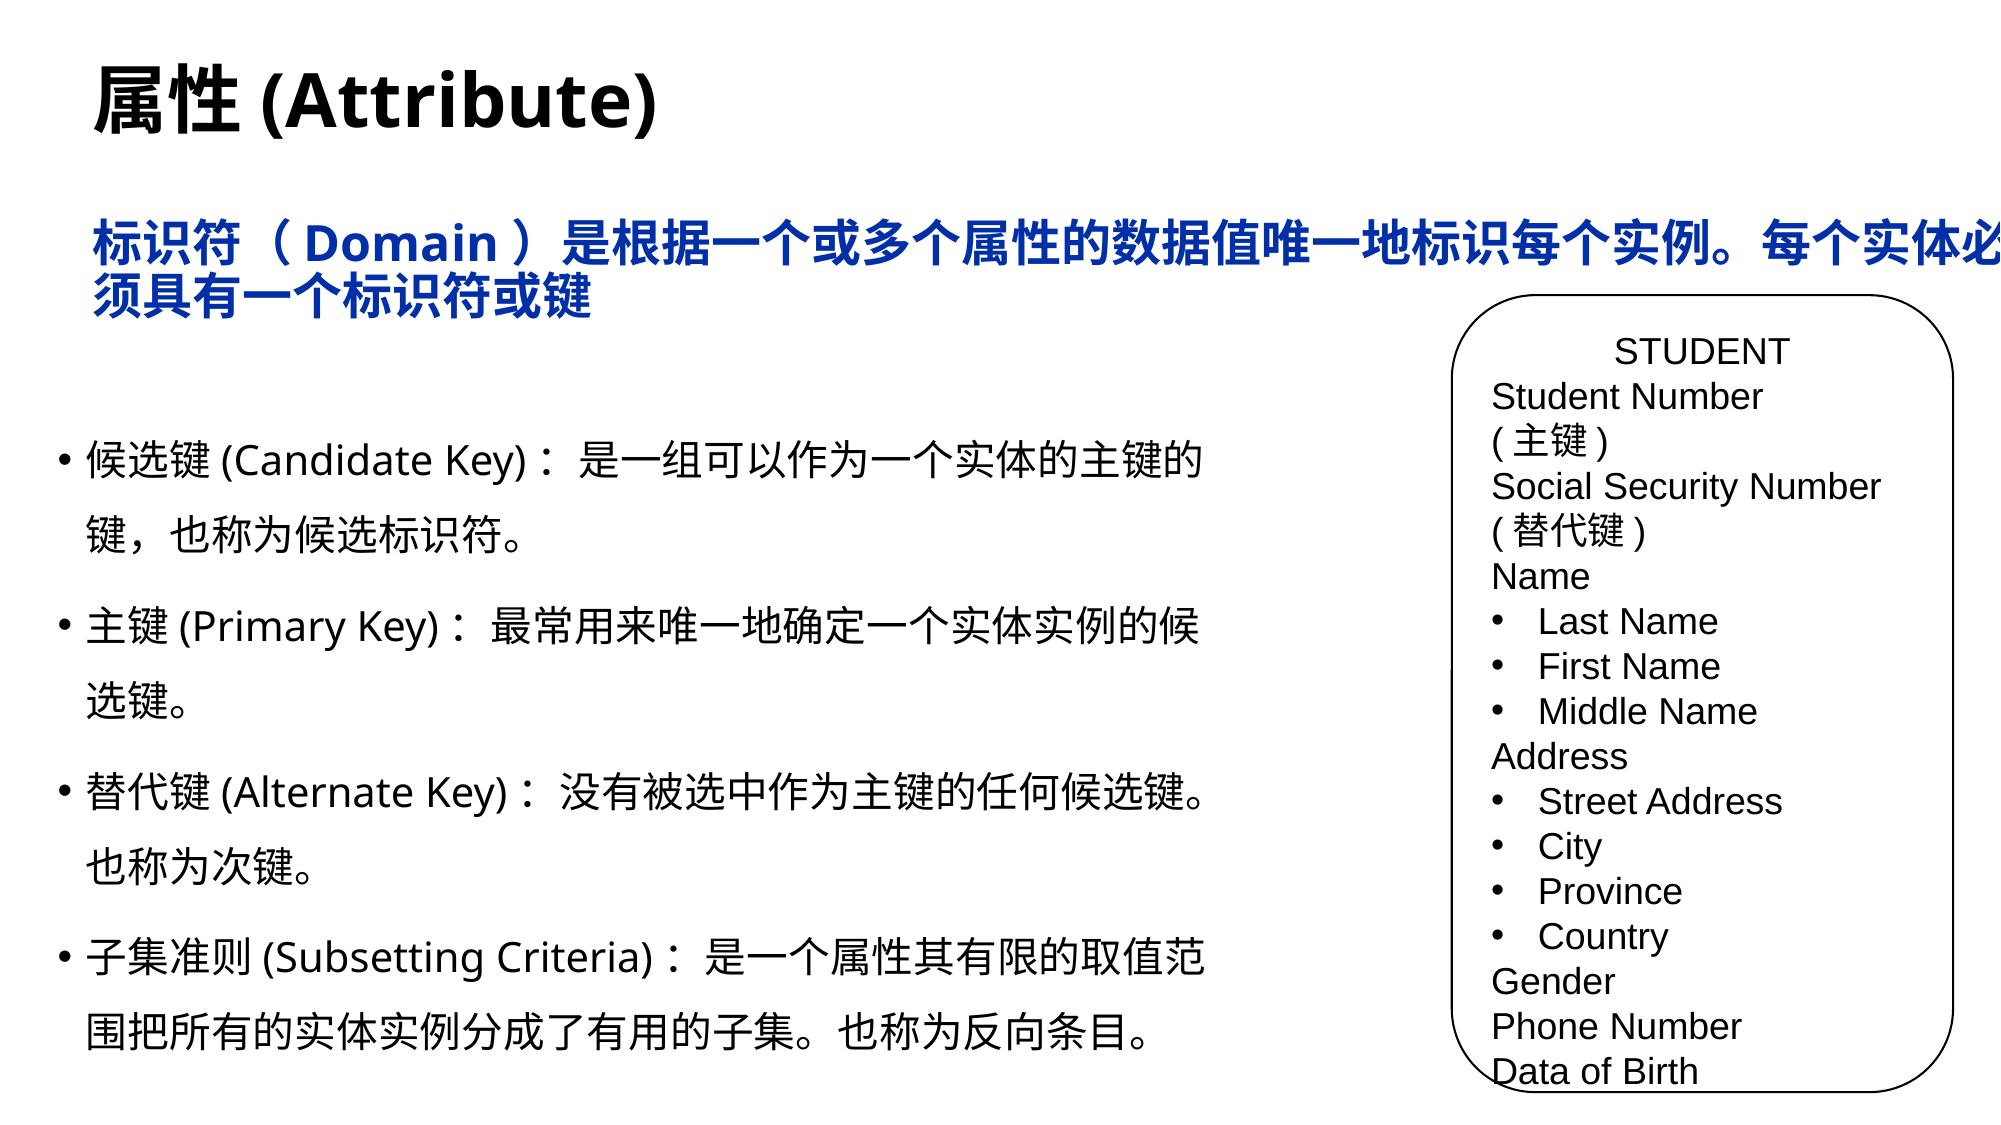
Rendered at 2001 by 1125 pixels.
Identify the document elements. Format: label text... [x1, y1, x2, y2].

text_box STUDENT Student Number (主键) Social Security Number (替代键) Name Last Name First Name Middle Name Address Street Address City Province Country Gender Phone Number Data of Birth [1450, 294, 1955, 1094]
text_box 属性(Attribute) [77, 0, 1406, 152]
text_box 标识符（Domain）是根据一个或多个属性的数据值唯一地标识每个实例。每个实体必须具有一个标识符或键 [77, 210, 2000, 358]
text_box 候选键(Candidate Key)：是一组可以作为一个实体的主键的键，也称为候选标识符。 主键(Primary Key)：最常用来唯一地确定一个实体实例的候选键。 替代键(Alternate Key)：没有被选中作为主键的任何候选键。也称为次键。 子集准则(Subsetting Criteria)：是一个属性其有限的取值范围把所有的实体实例分成了有用的子集。也称为反向条目。 [42, 401, 1249, 1061]
